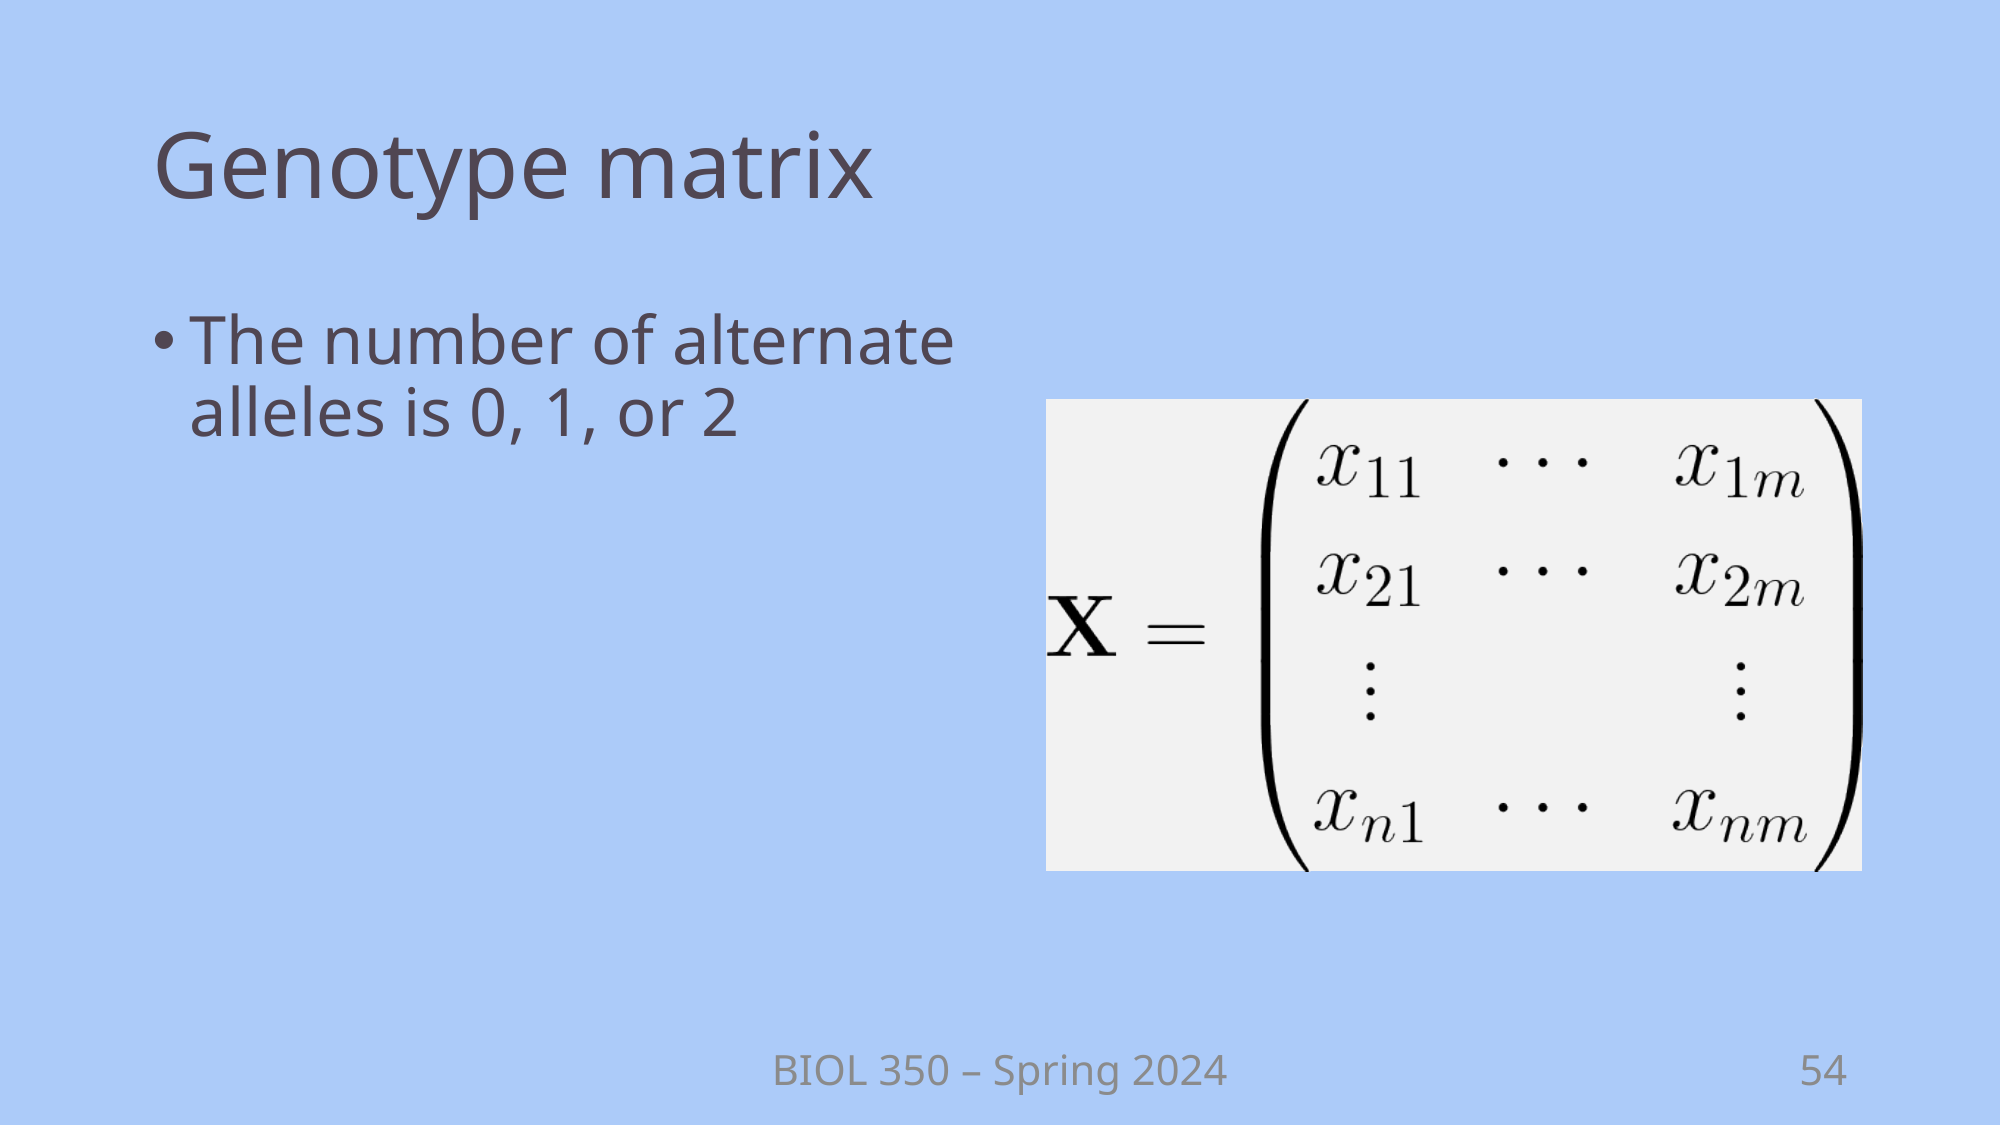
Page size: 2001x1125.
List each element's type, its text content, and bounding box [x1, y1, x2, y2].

list The number of alternate alleles is 0, 1, or 2 [137, 299, 988, 1014]
slide_number 54 [1412, 1042, 1863, 1103]
title Genotype matrix [137, 59, 1863, 278]
footer BIOL 350 – Spring 2024 [662, 1042, 1338, 1103]
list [1046, 398, 1863, 872]
